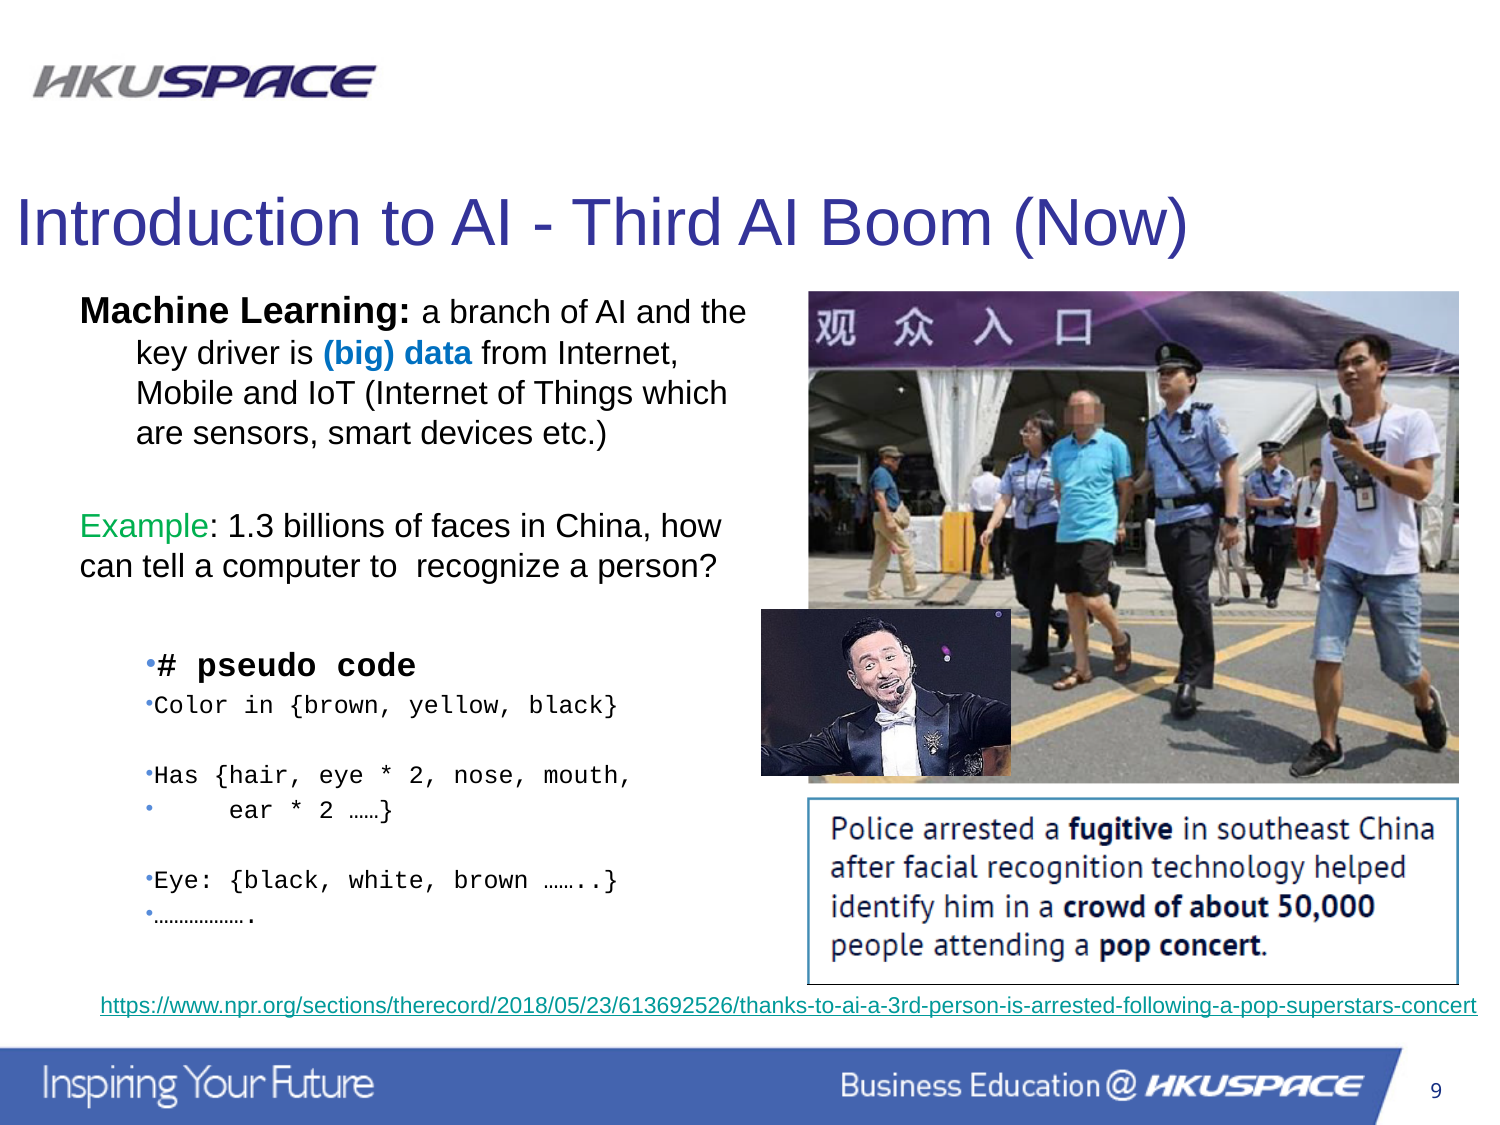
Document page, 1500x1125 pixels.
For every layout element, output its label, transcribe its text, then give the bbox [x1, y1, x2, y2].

text_box Machine Learning: a branch of AI and the key driver is (big) data from Internet, Mobile and IoT (Internet of Things which are sensors, smart devices etc.) Example: 1.3 billions of faces in China, how can tell a computer to recognize a person? # pseudo code Color in {brown, yellow, black} Has {hair, eye * 2, nose, mouth, ear * 2 ……} Eye: {black, white, brown ……..} ………………. [64, 278, 790, 1047]
slide_number 9 [1415, 1070, 1499, 1125]
text_box https://www.npr.org/sections/therecord/2018/05/23/613692526/thanks-to-ai-a-3rd-person-is-arrested-following-a-pop-superstars-concert [85, 983, 1494, 1066]
picture [0, 0, 1500, 1125]
text_box Introduction to AI - Third AI Boom (Now) [0, 101, 1325, 266]
